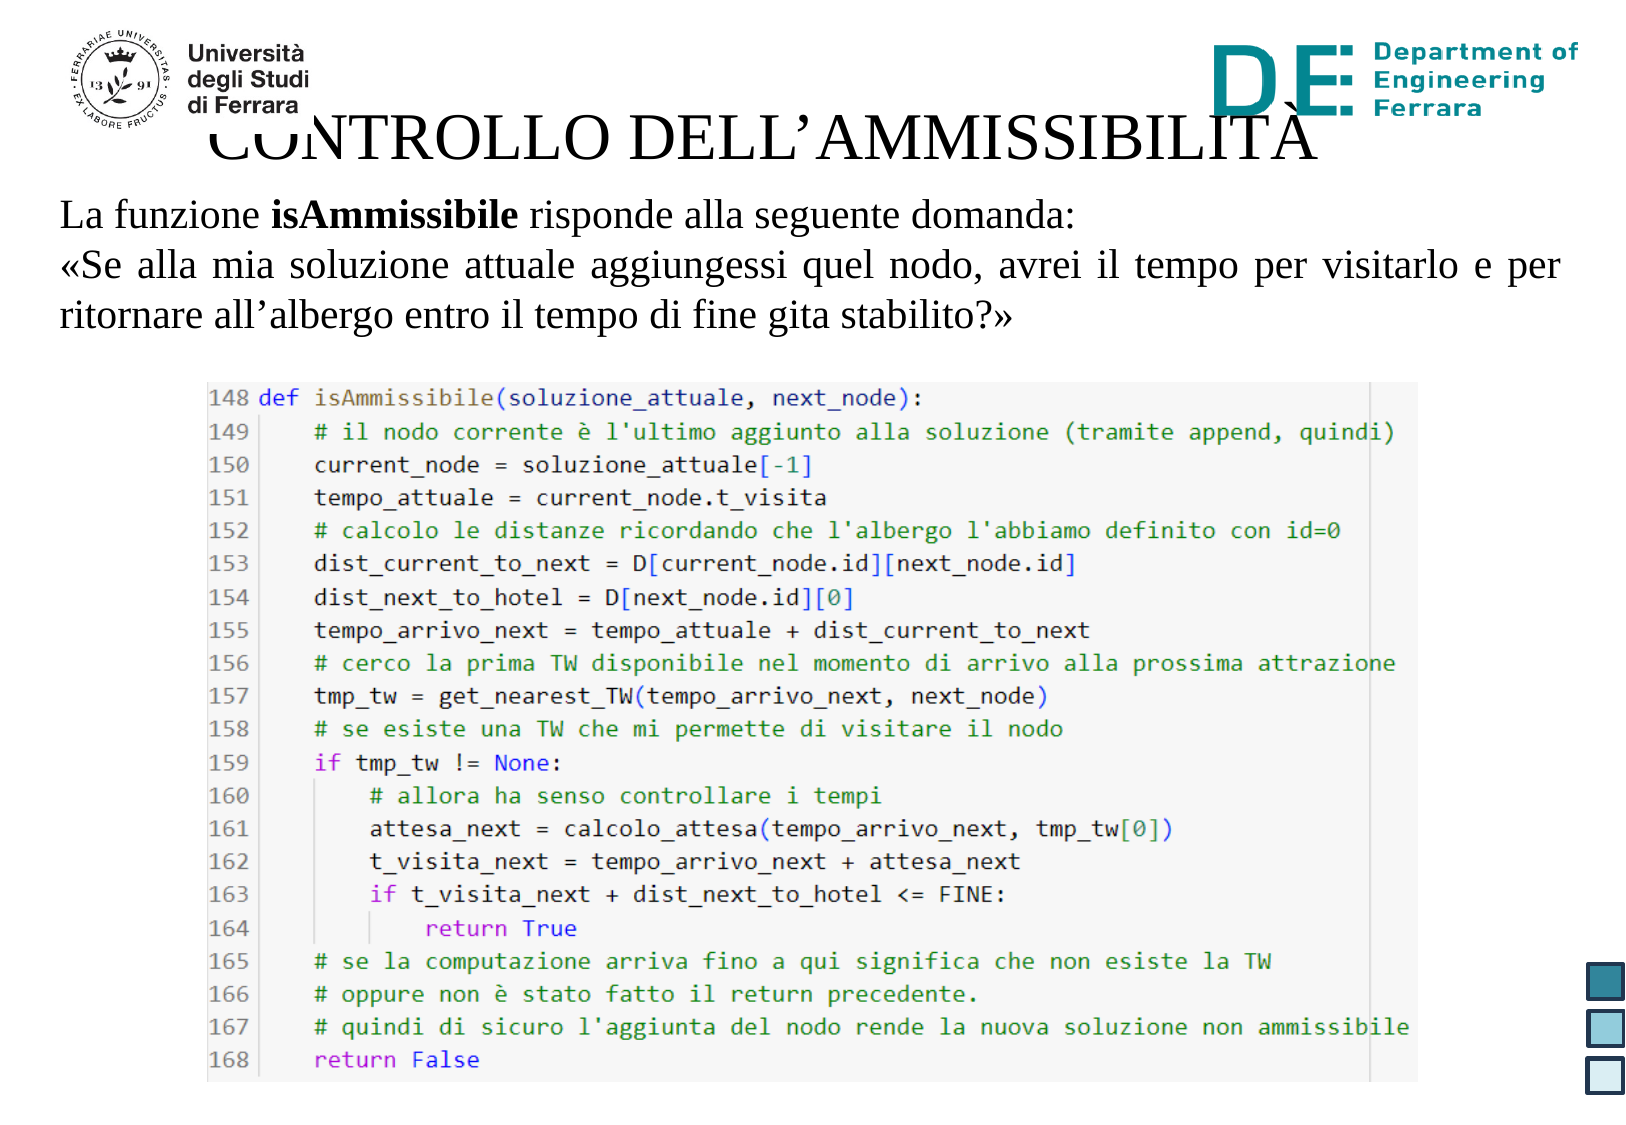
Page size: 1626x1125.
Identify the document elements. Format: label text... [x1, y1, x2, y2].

text_box [1588, 964, 1623, 999]
text_box [1588, 1011, 1624, 1046]
text_box La funzione isAmmissibile risponde alla seguente domanda: «Se alla mia soluzione attuale aggiungessi quel nodo, avrei il tempo per visitarlo e per ritornare all’albergo entro il tempo di fine gita stabilito?» [44, 179, 1578, 345]
title Controllo dell’ammissibilità [73, 69, 1455, 179]
picture [65, 24, 314, 135]
text_box [1587, 1058, 1623, 1094]
picture [207, 381, 1418, 1083]
picture [1213, 42, 1578, 116]
